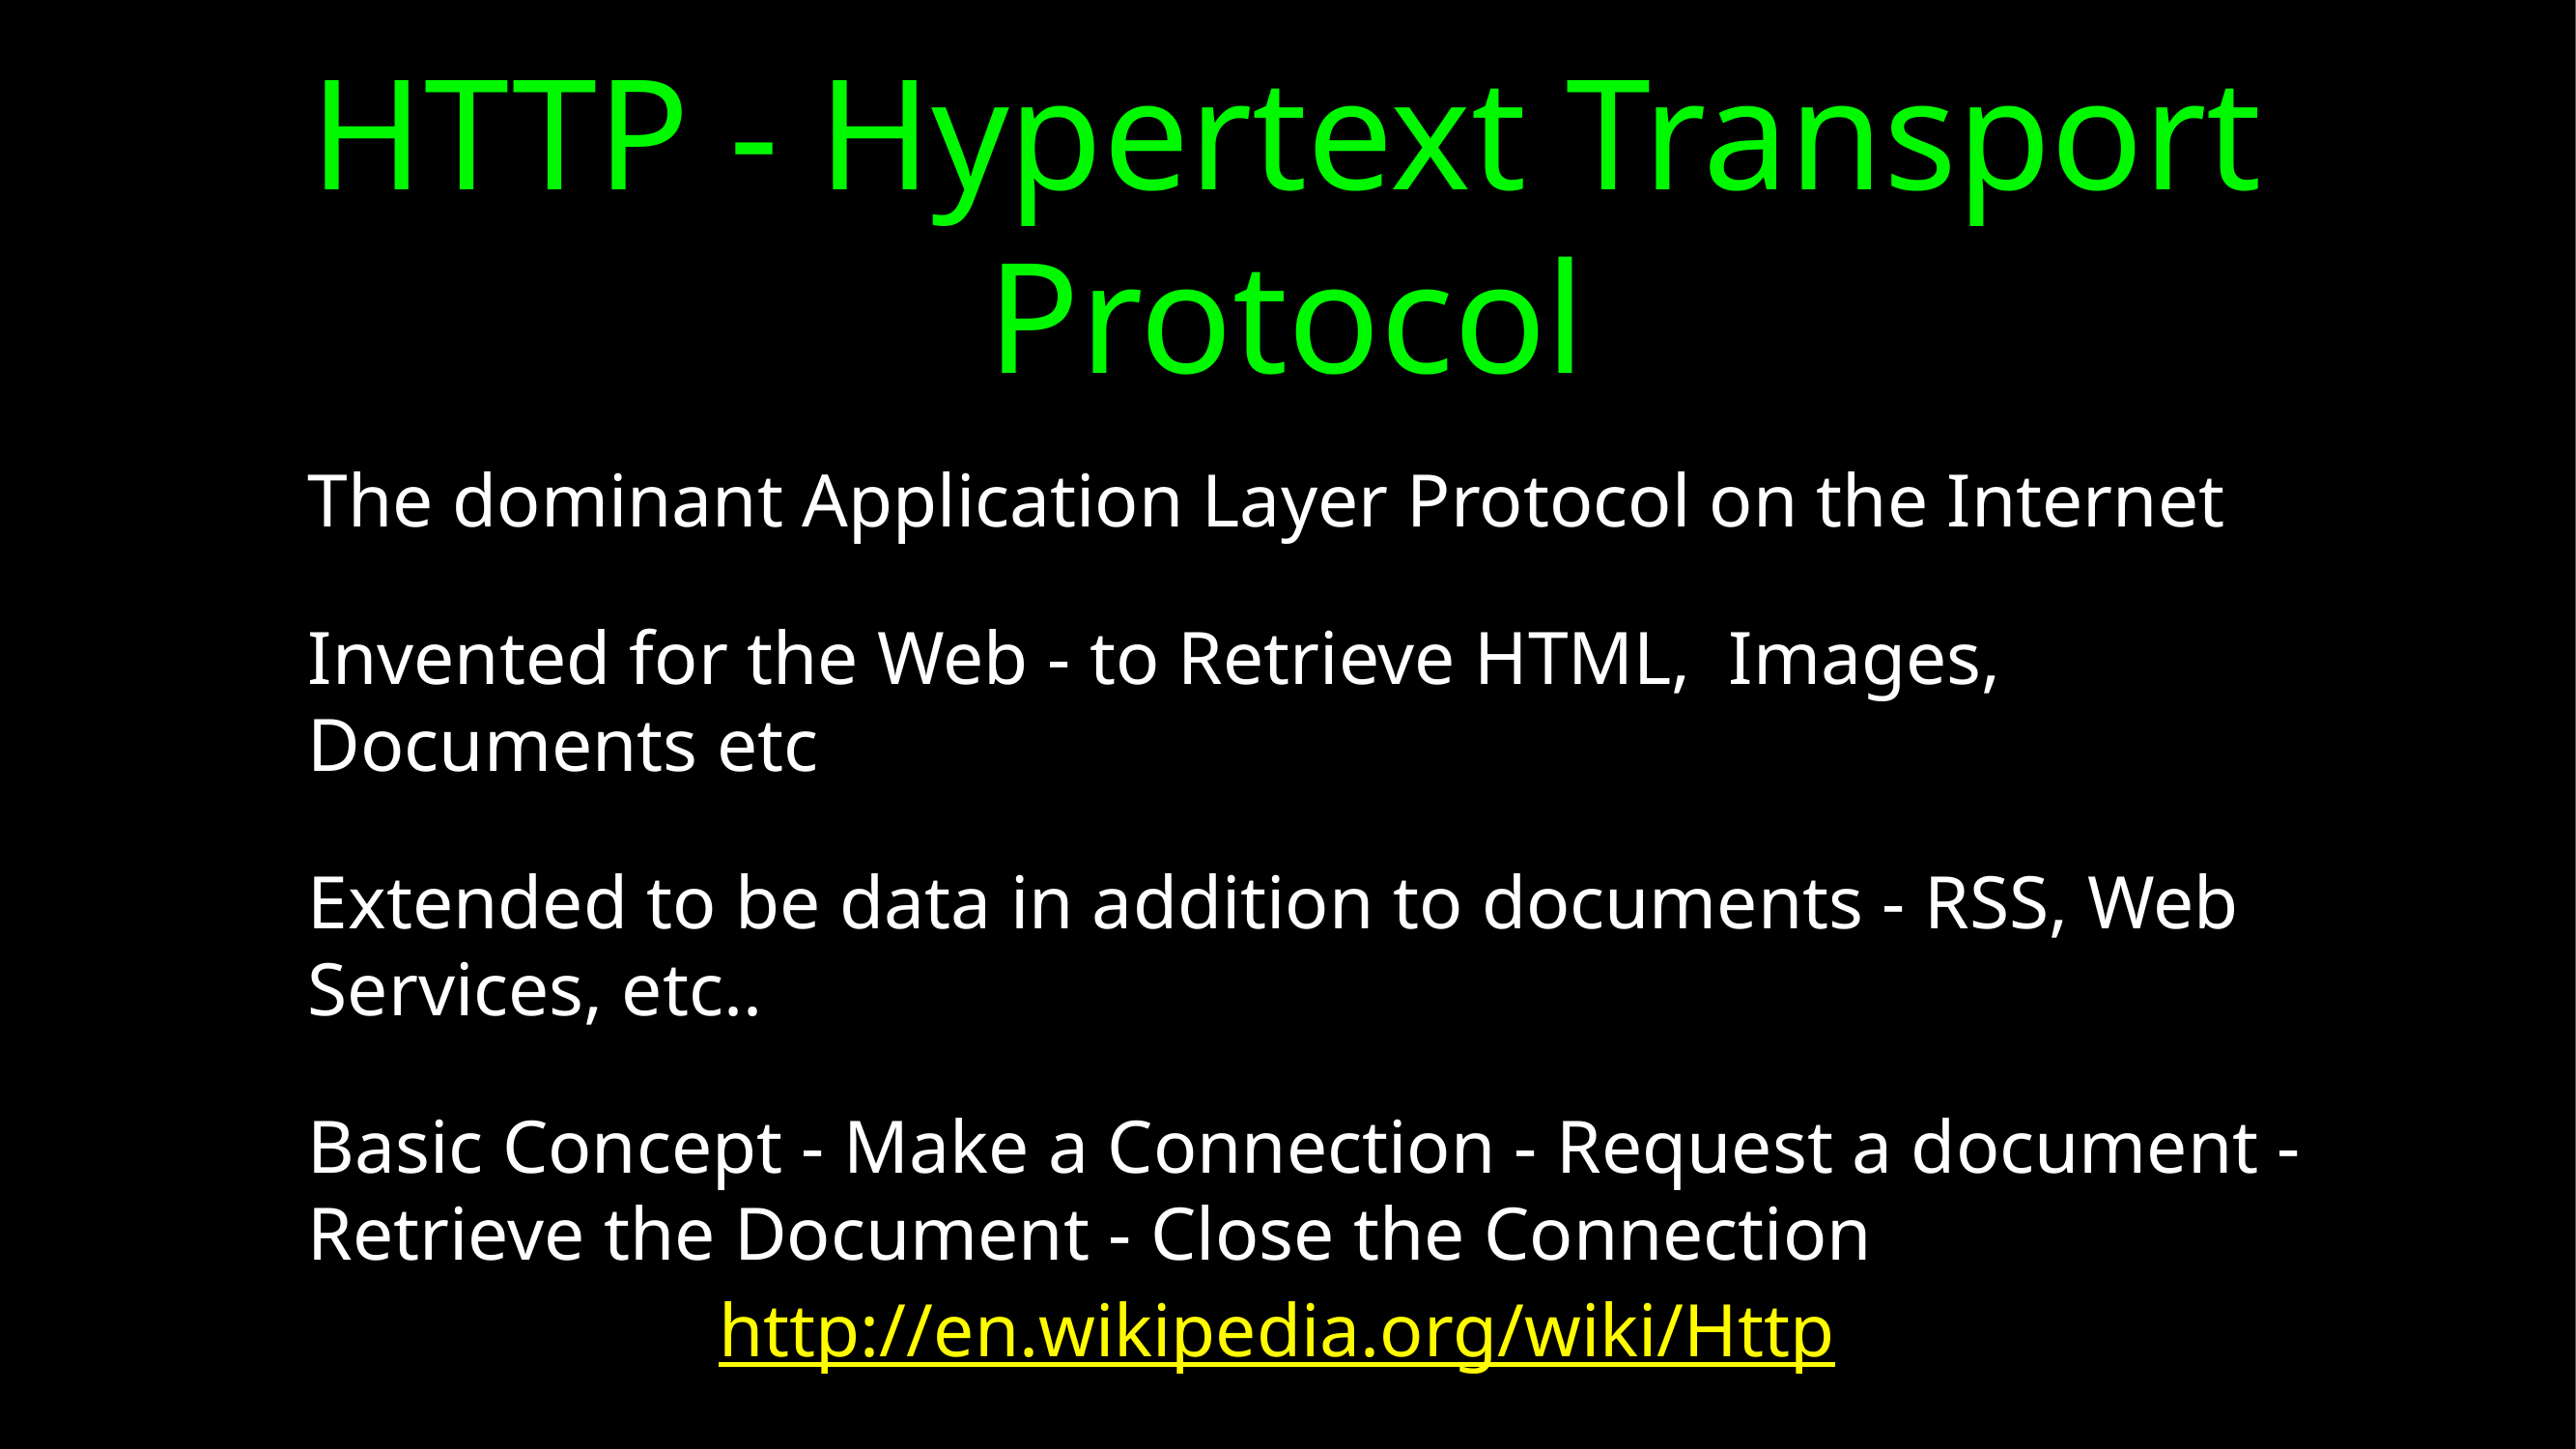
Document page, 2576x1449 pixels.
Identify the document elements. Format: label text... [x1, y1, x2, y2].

title HTTP - Hypertext Transport Protocol [183, 38, 2392, 404]
list The dominant Application Layer Protocol on the Internet Invented for the Web - to Retrieve HTML, Images, Documents etc Extended to be data in addition to documents - RSS, Web Services, etc.. Basic Concept - Make a Connection - Request a document - Retrieve the Document - Close the Connection [183, 412, 2392, 1317]
text_box http://en.wikipedia.org/wiki/Http [711, 1275, 1862, 1391]
